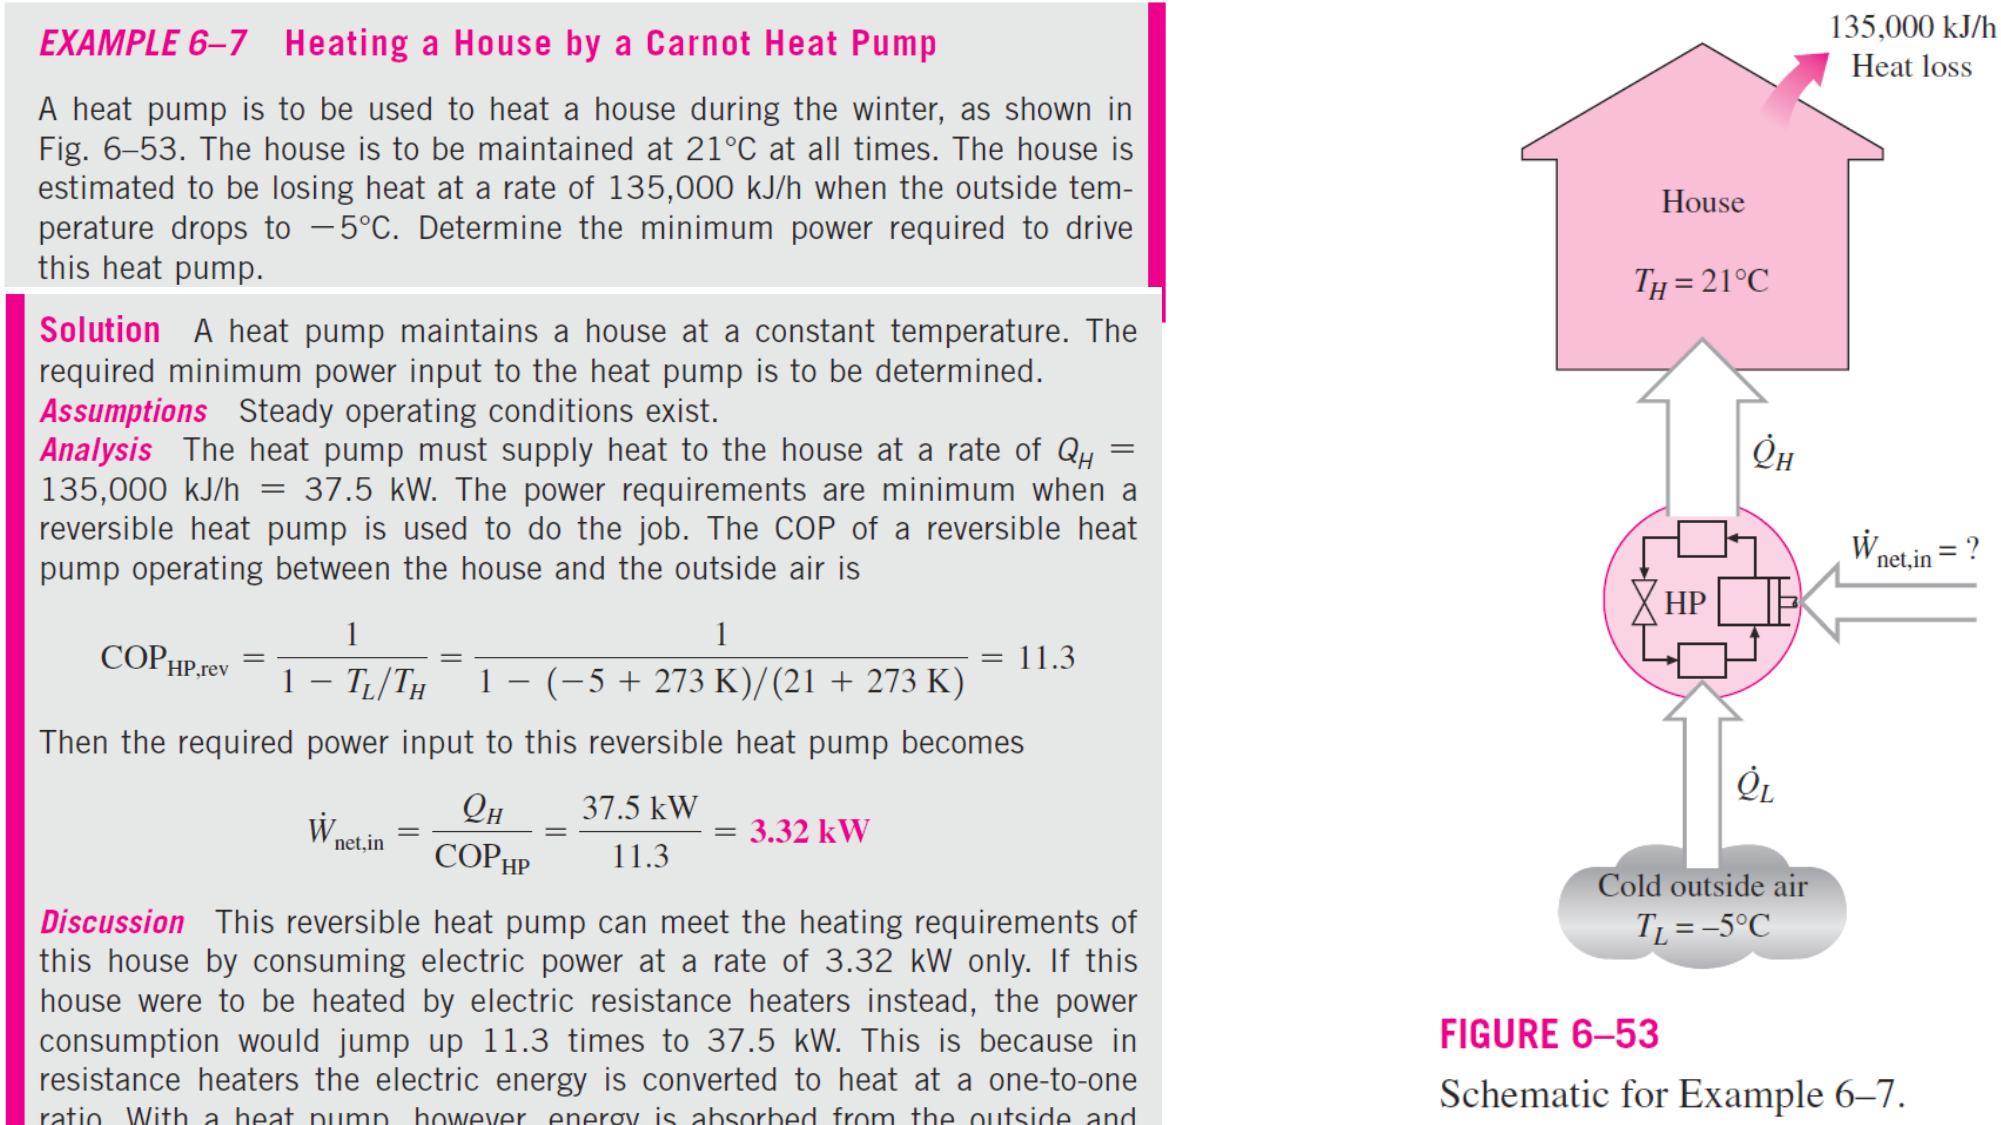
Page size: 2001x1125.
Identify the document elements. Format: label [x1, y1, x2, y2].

picture [1433, 0, 2000, 1125]
picture [0, 0, 1174, 1125]
